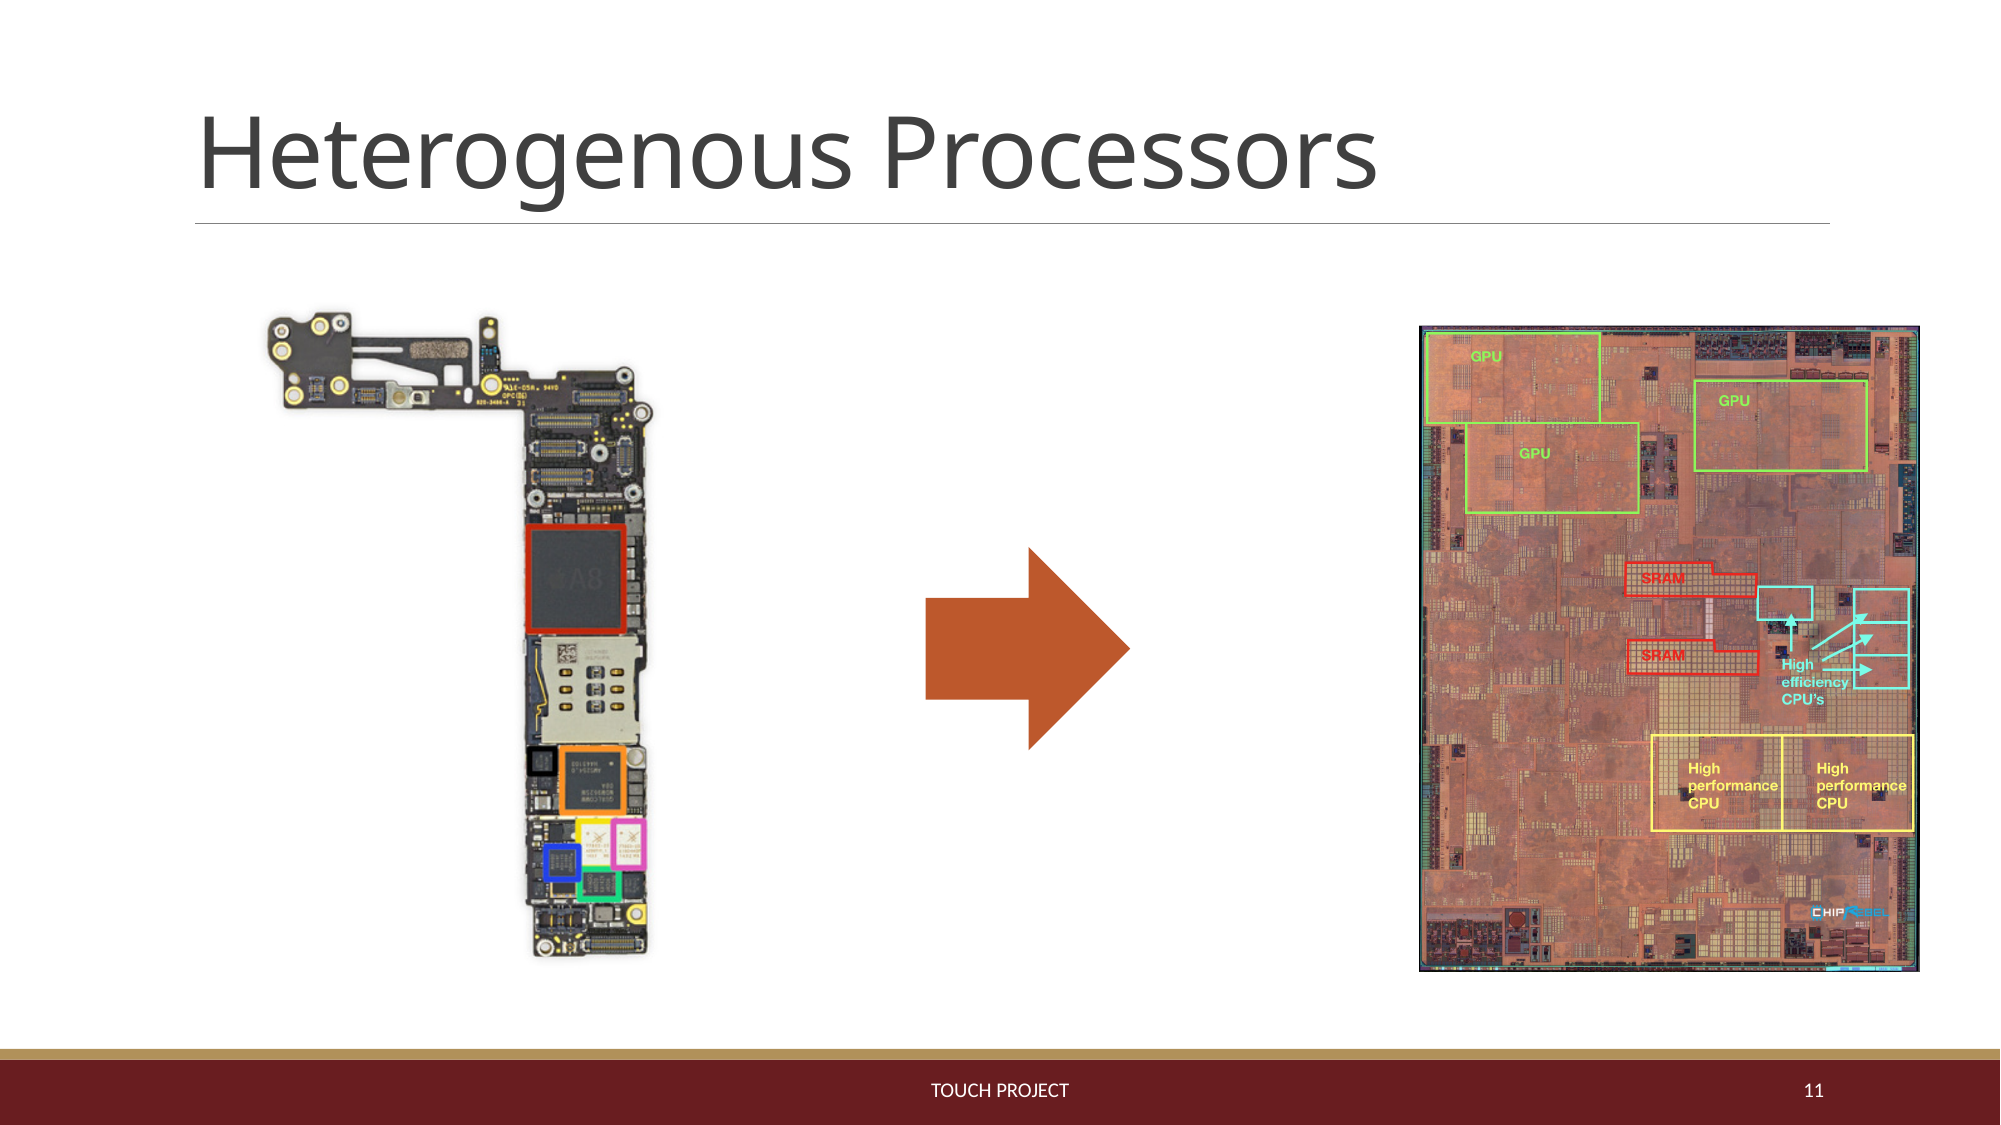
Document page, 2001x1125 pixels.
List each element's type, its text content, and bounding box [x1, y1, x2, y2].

picture [140, 268, 883, 1008]
picture [1419, 325, 1921, 972]
slide_number 11 [1624, 1059, 1840, 1120]
text_box [924, 545, 1132, 752]
footer ToUCH Project [604, 1059, 1396, 1120]
title Heterogenous Processors [180, 47, 1830, 217]
